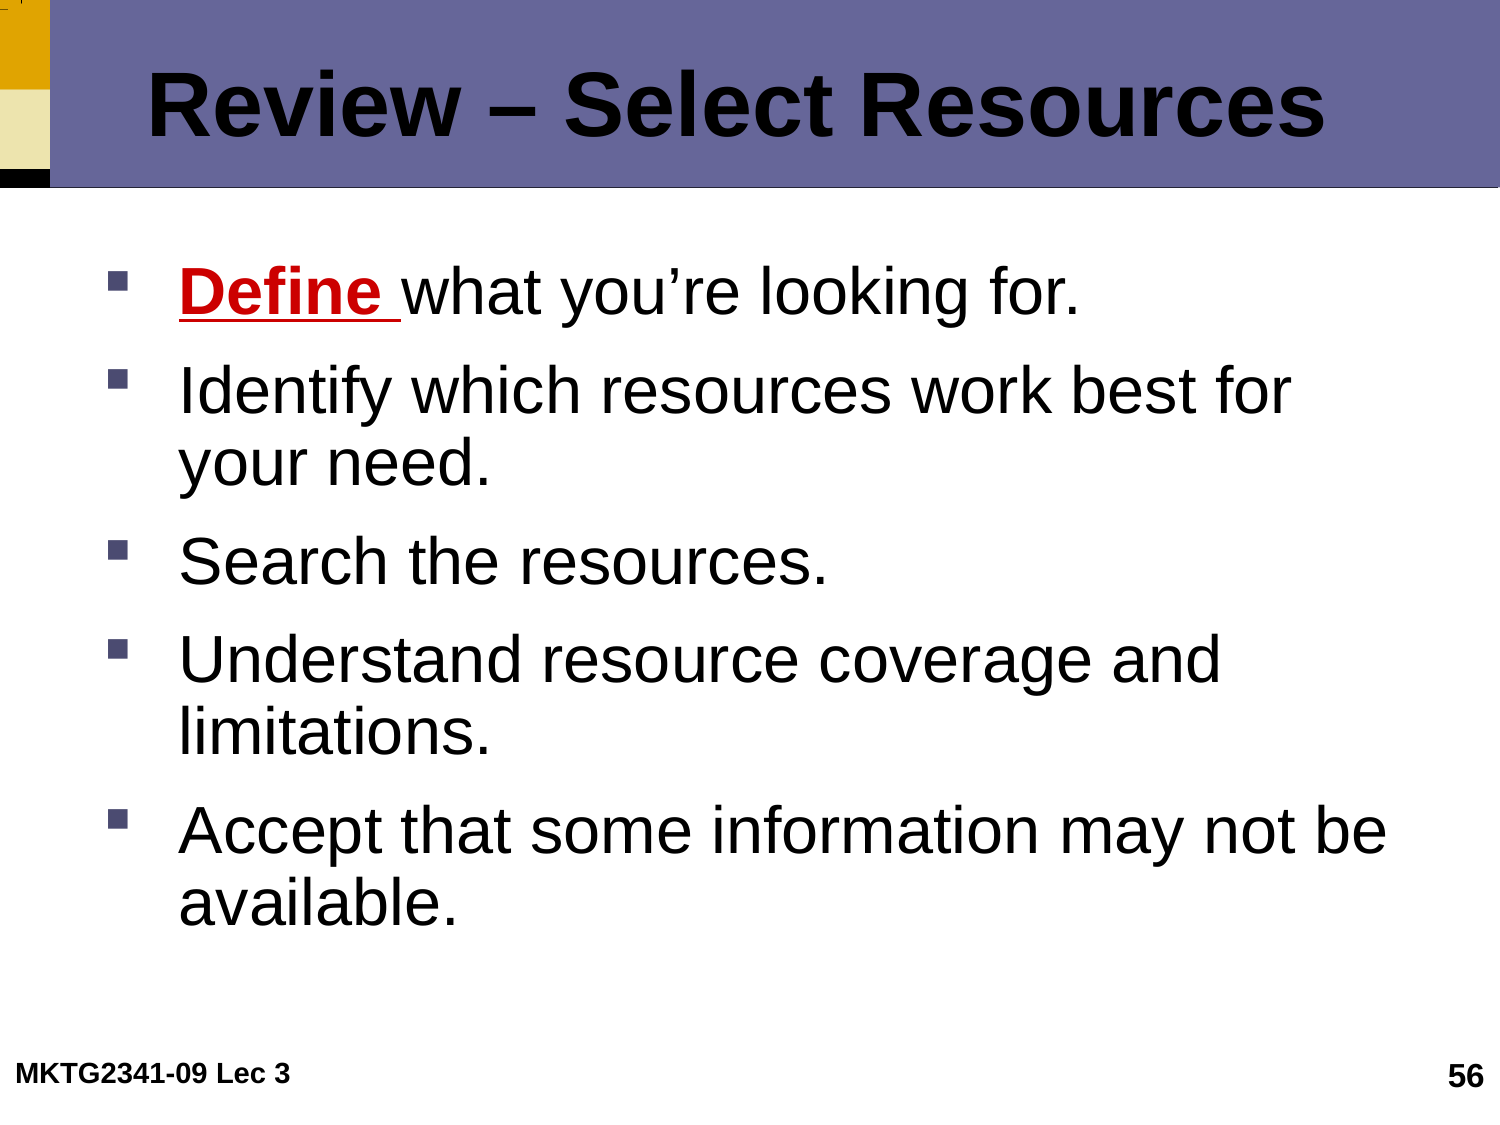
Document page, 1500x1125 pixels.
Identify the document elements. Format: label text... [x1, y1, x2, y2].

slide_number MKTG2341-09 Lec 3 [0, 1046, 351, 1125]
picture [0, 0, 50, 188]
slide_number 56 [1149, 1046, 1500, 1125]
title Review – Select Resources [62, 37, 1413, 163]
list Define what you’re looking for. Identify which resources work best for your need. Search the resources. Understand resource coverage and limitations. Accept that some information may not be available. [87, 249, 1431, 1013]
